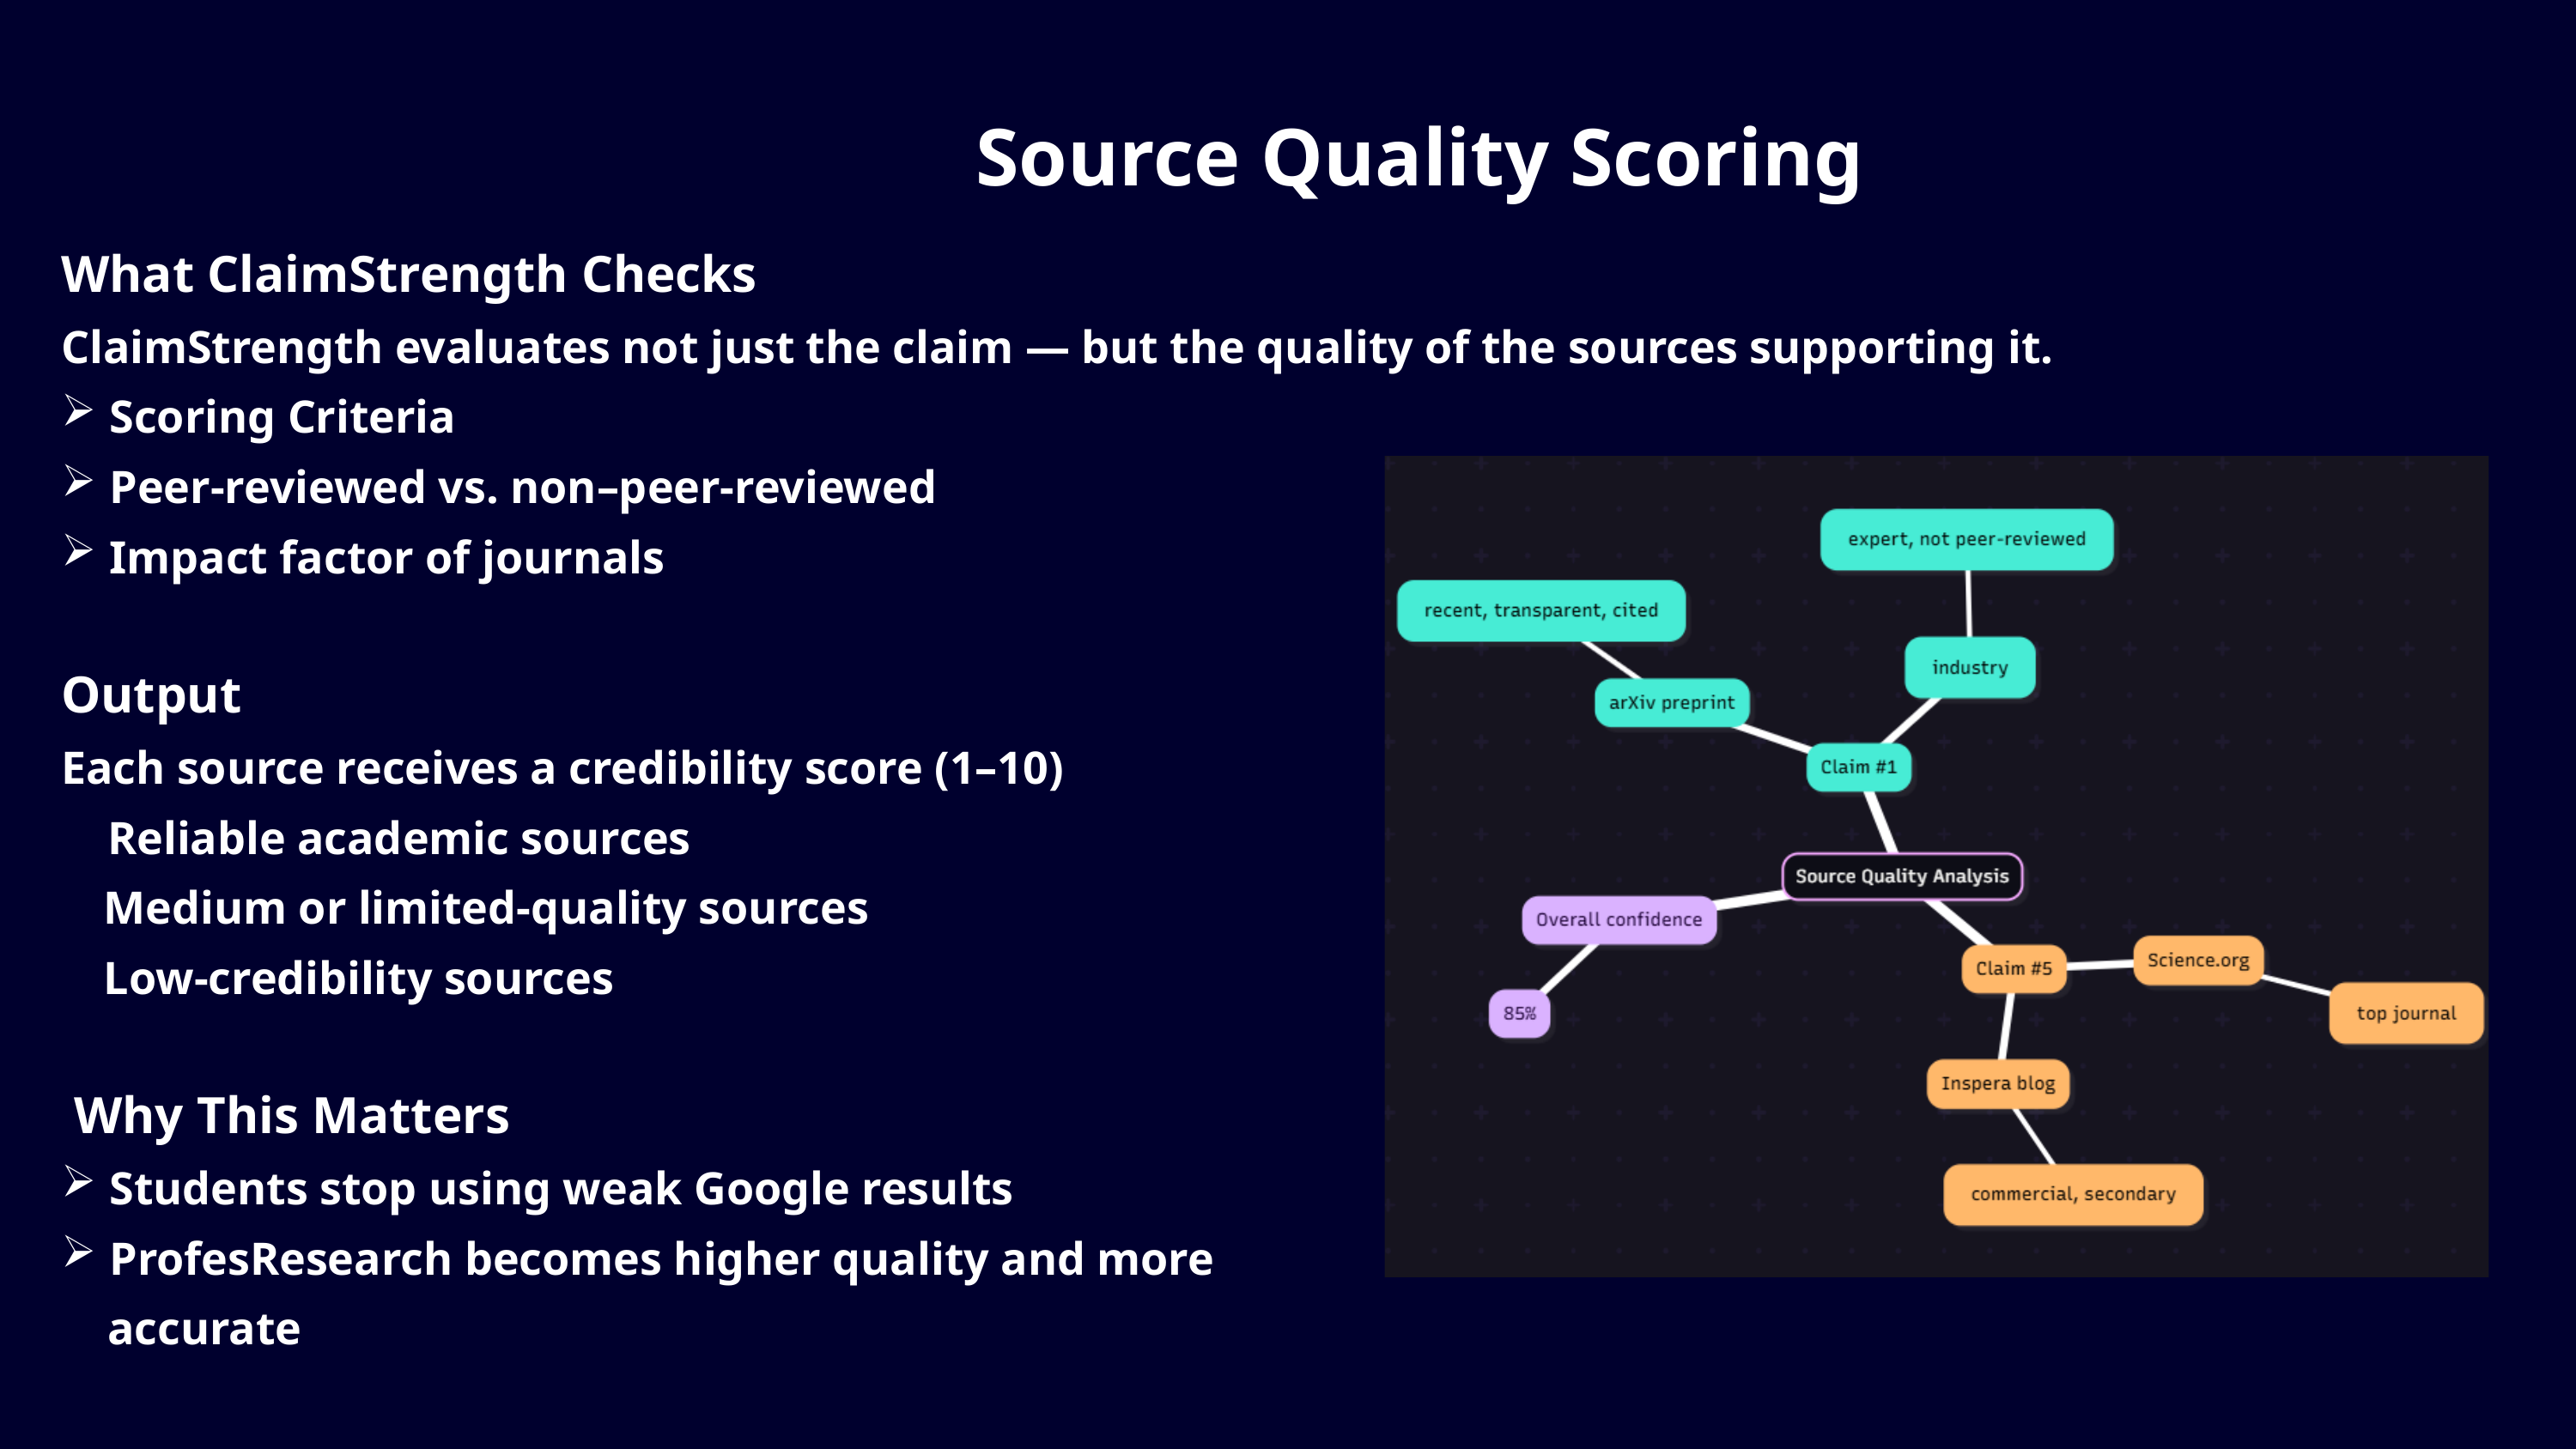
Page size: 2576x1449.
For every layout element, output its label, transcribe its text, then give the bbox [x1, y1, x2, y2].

text_box [1384, 456, 2489, 1277]
text_box Source Quality Scoring [708, 91, 2132, 202]
text_box What ClaimStrength Checks ClaimStrength evaluates not just the claim — but the quality of the sources supporting it. Scoring Criteria Peer-reviewed vs. non–peer-reviewed Impact factor of journals Output Each source receives a credibility score (1–10) Reliable academic sources Medium or limited-quality sources Low-credibility sources Why This Matters Students stop using weak Google results ProfesResearch becomes higher quality and more accurate [61, 232, 2515, 1424]
